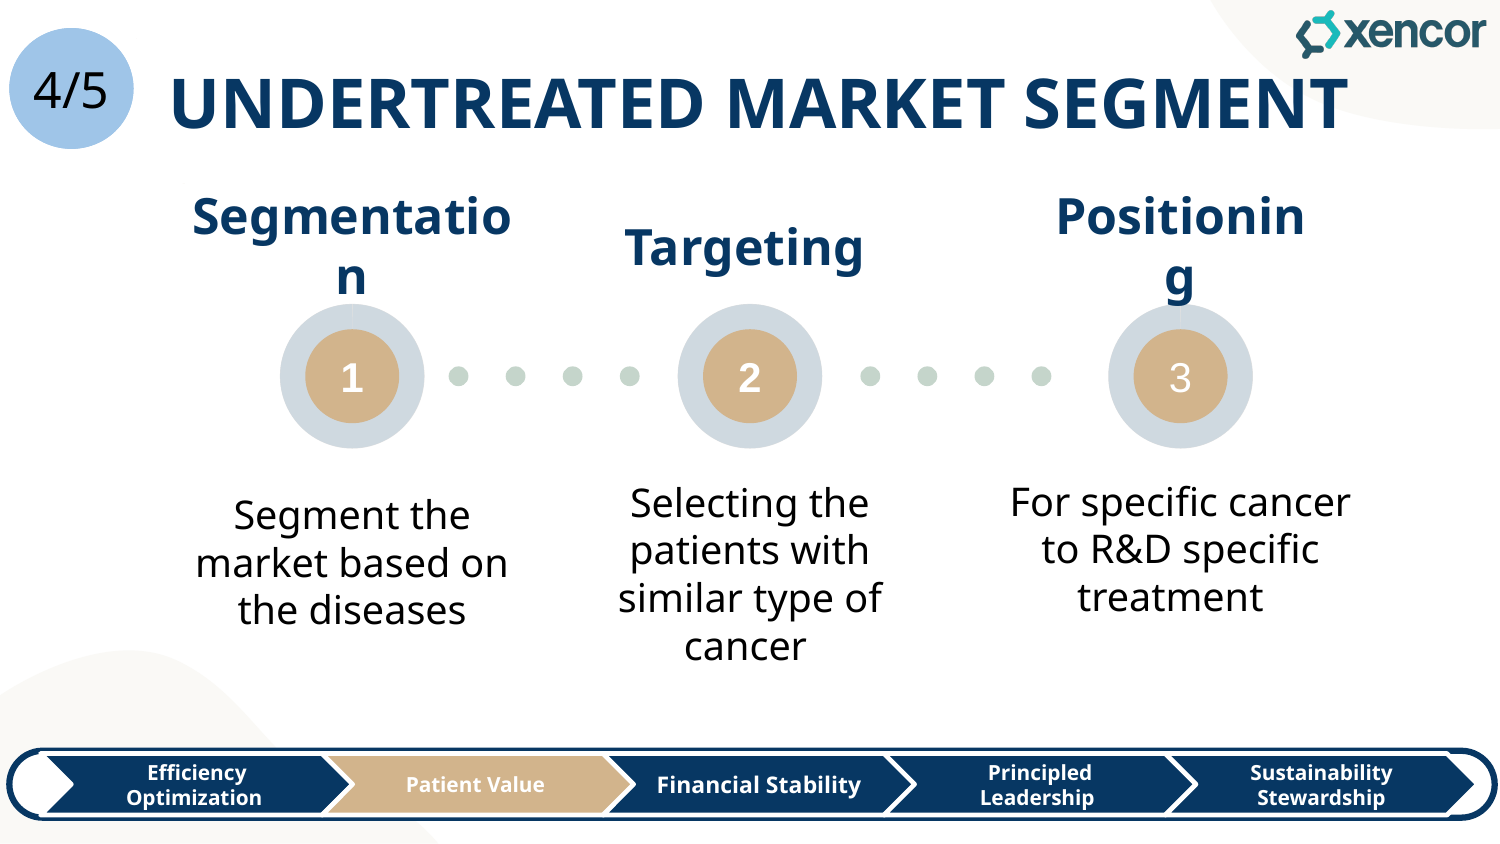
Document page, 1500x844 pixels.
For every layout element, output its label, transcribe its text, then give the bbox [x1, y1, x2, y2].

text_box Segmentation [174, 230, 530, 304]
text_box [860, 366, 1052, 387]
text_box [1108, 304, 1253, 449]
text_box [29, 28, 114, 44]
text_box Sustainability Stewardship [1165, 753, 1478, 816]
title UNDERTREATED MARKET SEGMENT [0, 44, 1500, 230]
text_box For specific cancer to R&D specific treatment [978, 463, 1383, 681]
text_box Targeting [605, 230, 895, 293]
text_box [677, 304, 822, 449]
text_box Positioning [1035, 230, 1326, 280]
text_box 3 [1133, 329, 1228, 424]
text_box [280, 304, 425, 449]
text_box 2 [703, 329, 798, 424]
text_box Efficiency Optimization [40, 753, 351, 816]
text_box Patient Value [321, 753, 632, 816]
text_box [1245, 807, 1487, 826]
text_box Principled Leadership [883, 753, 1195, 816]
text_box [109, 39, 227, 44]
text_box Selecting the patients with similar type of cancer [566, 463, 934, 681]
text_box [1245, 680, 1487, 761]
text_box [9, 750, 1495, 818]
text_box 1 [305, 329, 400, 424]
text_box Financial Stability [602, 753, 913, 816]
text_box Segment the market based on the diseases [168, 463, 536, 660]
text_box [448, 366, 640, 387]
picture [1295, 0, 1487, 69]
